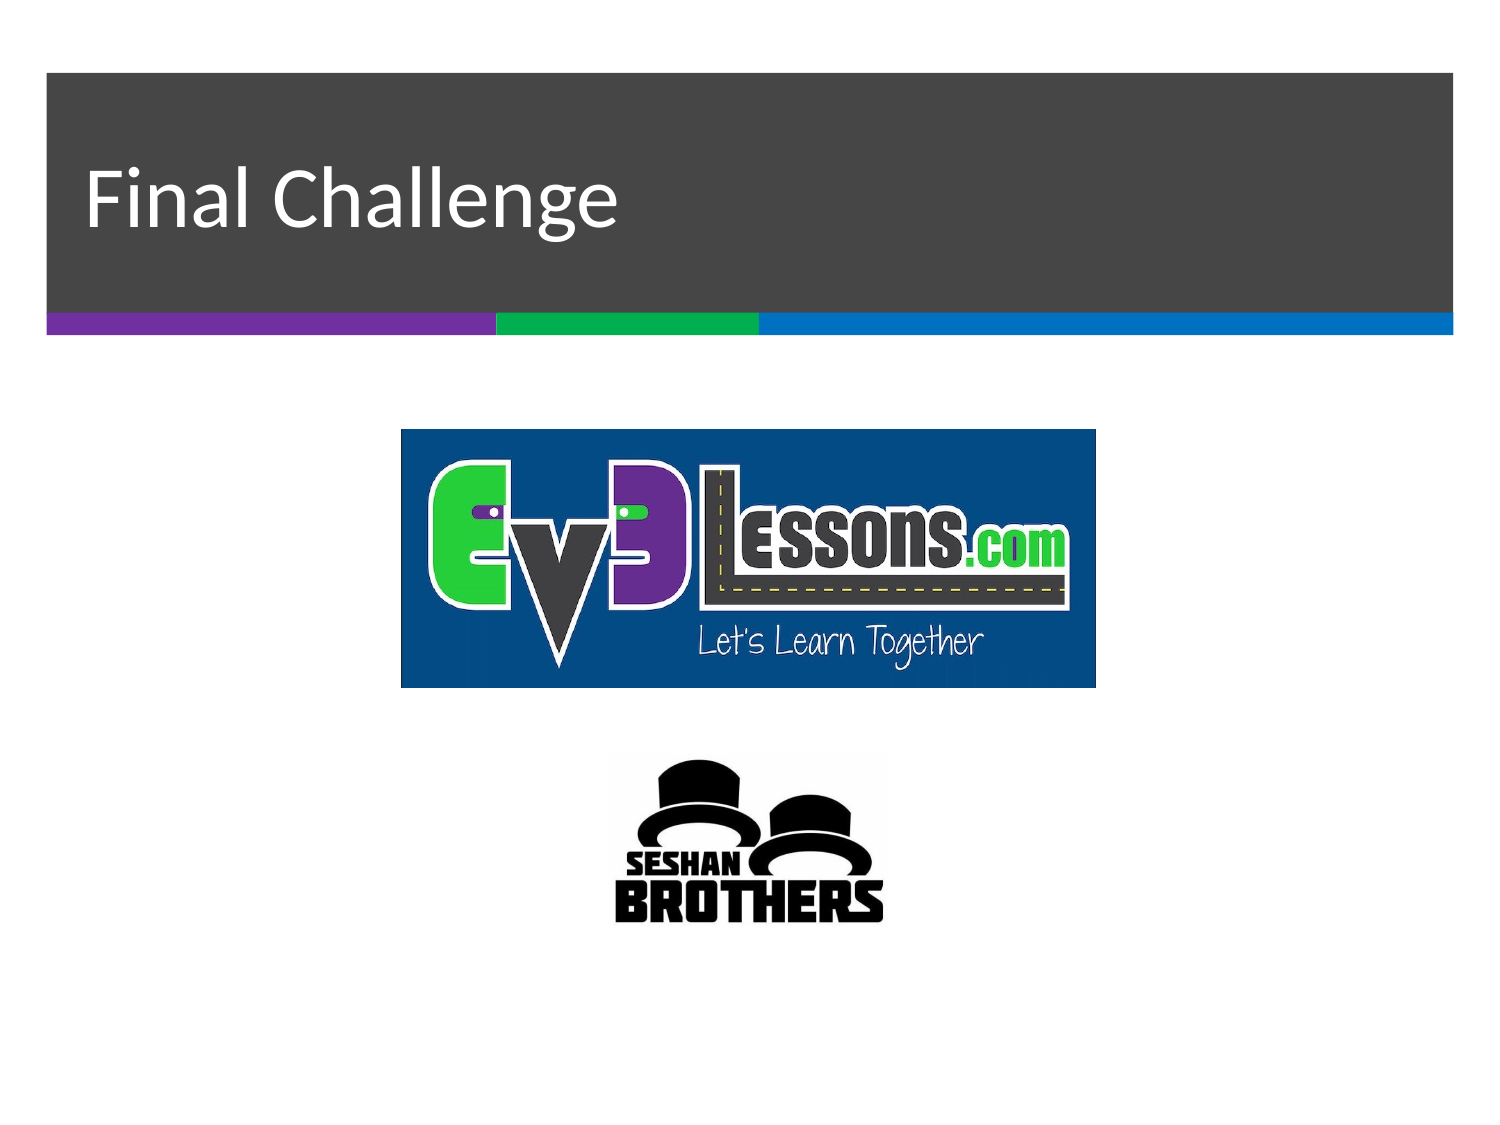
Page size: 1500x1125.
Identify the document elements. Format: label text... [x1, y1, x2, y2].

picture [608, 752, 889, 928]
picture [400, 429, 1096, 689]
title Final Challenge [69, 73, 1351, 253]
